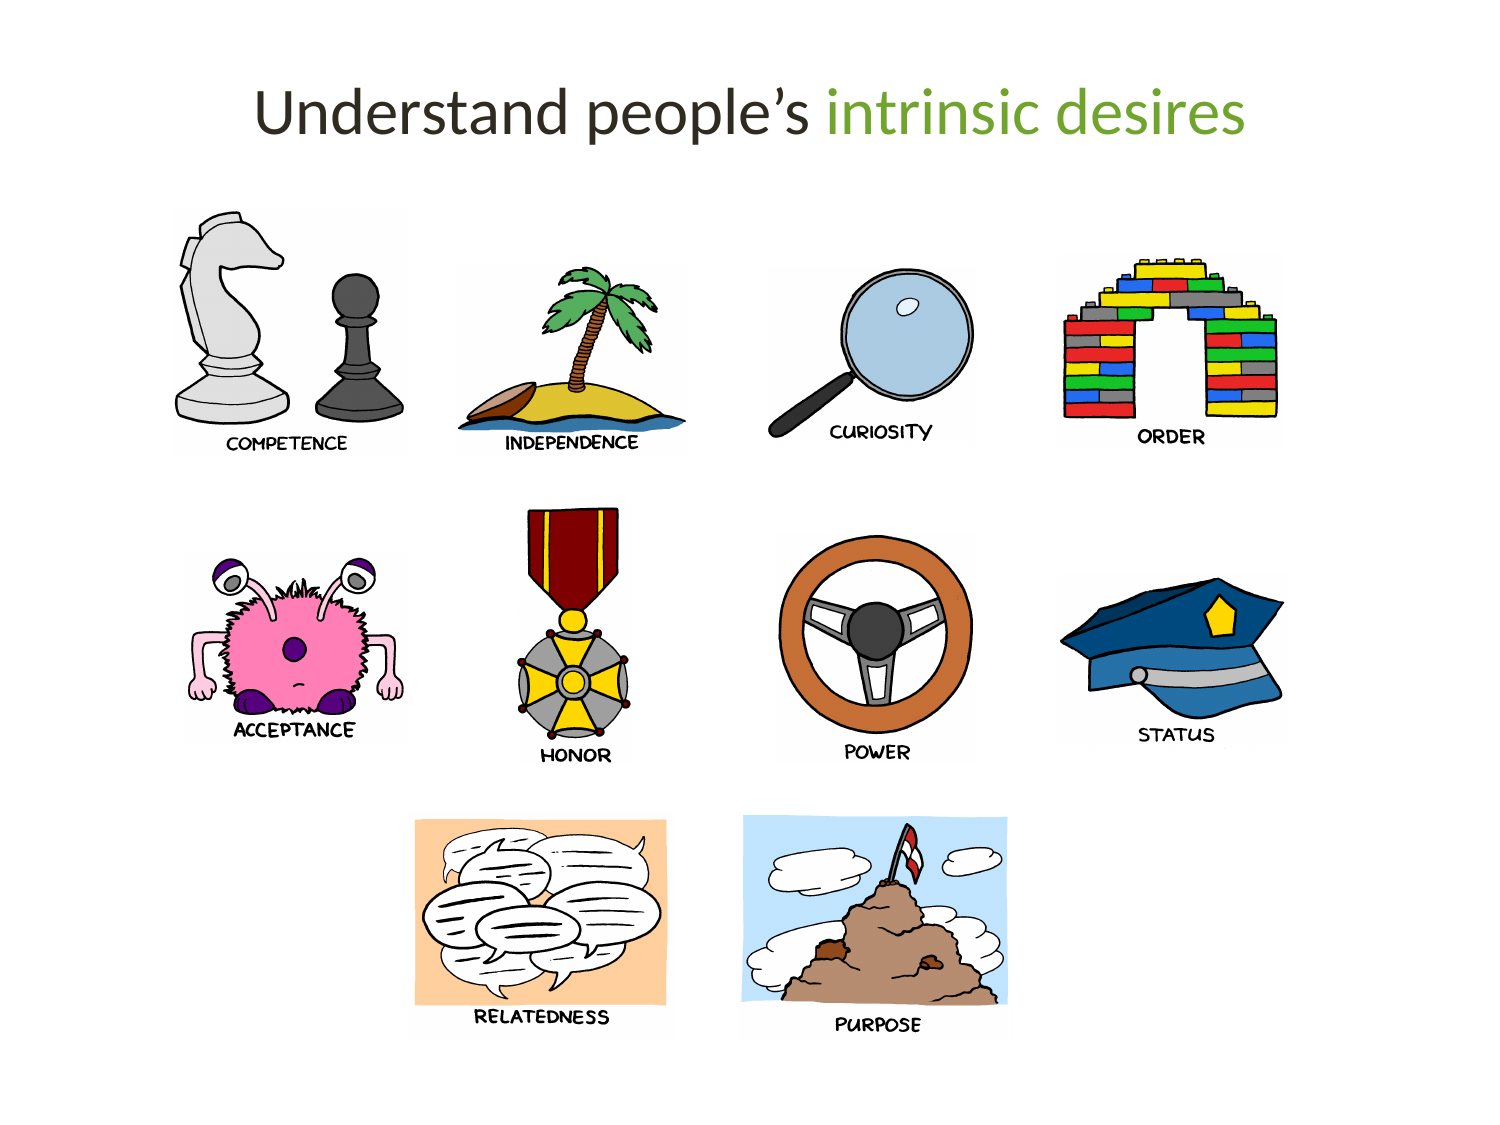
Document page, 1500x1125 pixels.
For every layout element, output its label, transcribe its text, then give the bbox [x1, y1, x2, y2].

picture [514, 505, 633, 764]
picture [774, 531, 976, 764]
picture [737, 811, 1013, 1042]
picture [407, 810, 675, 1042]
title Understand people’s intrinsic desires [87, 19, 1413, 197]
picture [454, 262, 691, 455]
picture [1056, 252, 1283, 449]
picture [172, 207, 407, 456]
picture [182, 552, 408, 743]
picture [765, 266, 976, 446]
picture [1056, 573, 1287, 749]
